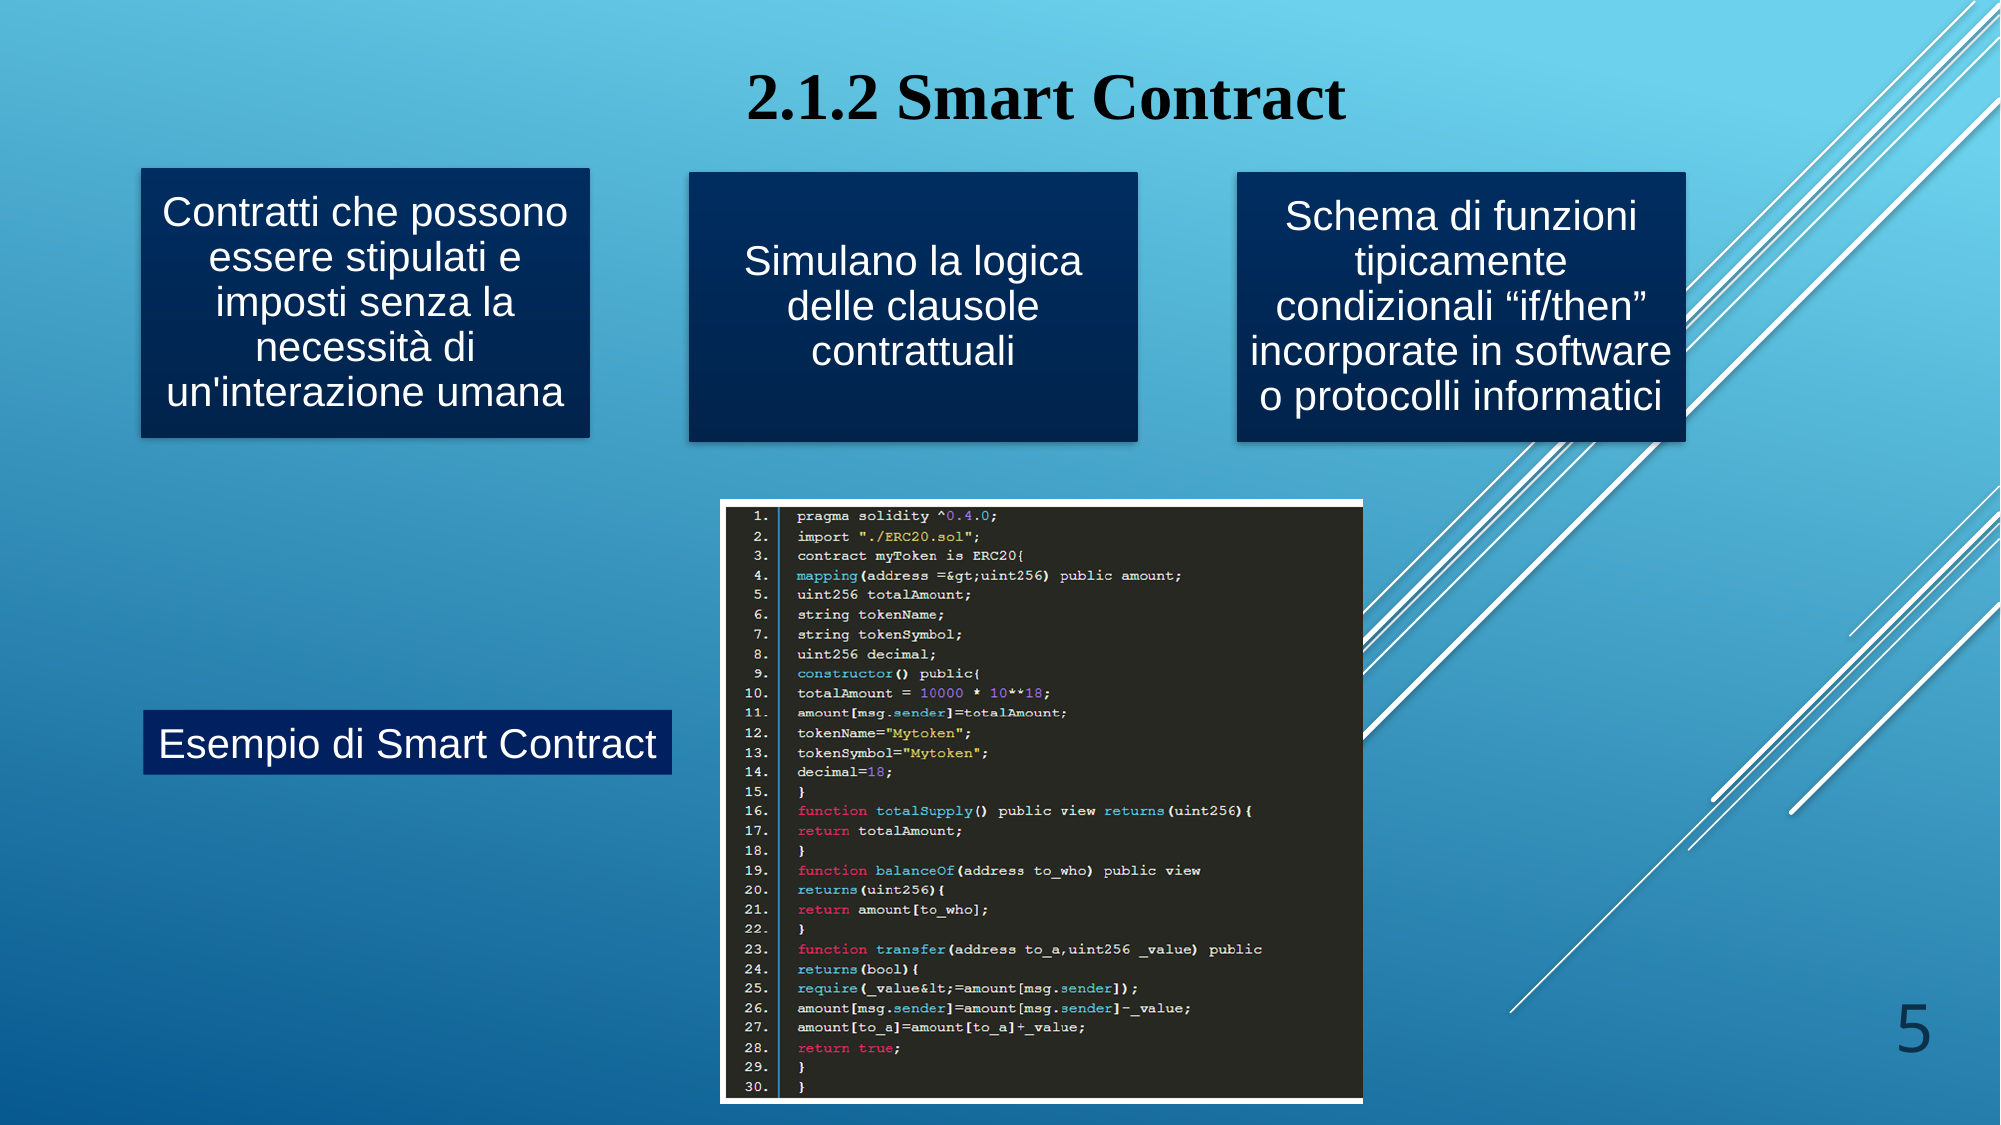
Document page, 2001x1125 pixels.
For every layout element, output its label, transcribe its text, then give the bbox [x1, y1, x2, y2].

picture [720, 499, 1364, 1105]
text_box 2.1.2 Smart Contract [731, 45, 1363, 141]
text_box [1237, 172, 1686, 442]
text_box [549, 154, 558, 166]
text_box Esempio di Smart Contract [143, 709, 672, 775]
text_box 5 [1760, 974, 1949, 1085]
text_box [689, 172, 1138, 442]
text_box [141, 168, 590, 438]
